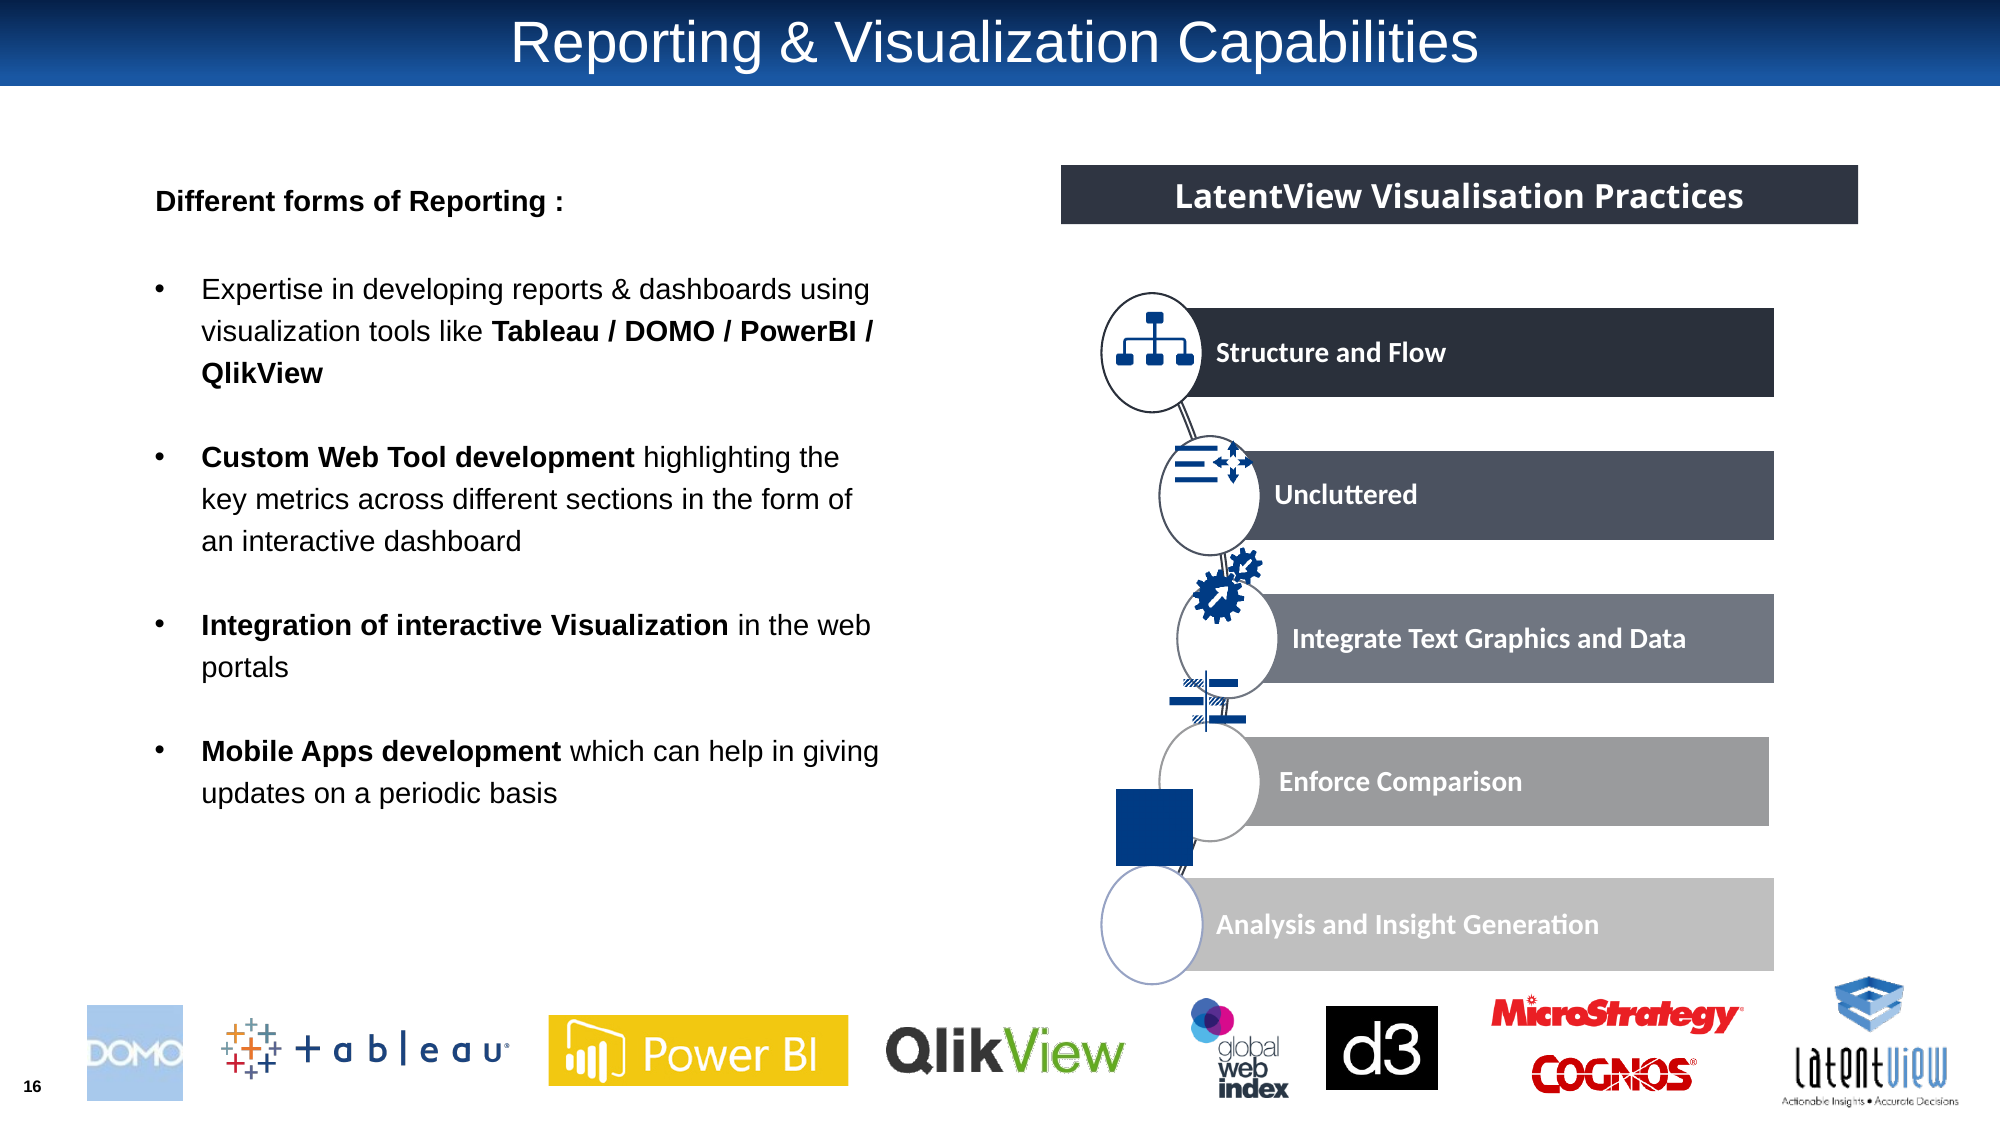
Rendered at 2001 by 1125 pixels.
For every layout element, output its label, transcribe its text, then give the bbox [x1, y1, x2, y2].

picture [548, 1015, 849, 1086]
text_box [1090, 257, 1784, 905]
picture [87, 1005, 183, 1101]
picture [1116, 789, 1193, 866]
text_box Different forms of Reporting : [140, 167, 580, 225]
picture [875, 1012, 1146, 1084]
text_box Expertise in developing reports & dashboards using visualization tools like Tableau / DOMO / PowerBI / QlikView Custom Web Tool development highlighting the key metrics across different sections in the form of an interactive dashboard Integration of interactive Visualization in the web portals Mobile Apps development which can help in giving updates on a periodic basis [139, 221, 907, 817]
text_box LatentView Visualisation Practices [1061, 165, 1859, 225]
picture [198, 1012, 530, 1083]
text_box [1191, 997, 1438, 1098]
picture [1754, 959, 1988, 1125]
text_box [1491, 993, 1744, 1098]
title Reporting & Visualization Capabilities [98, 9, 1894, 77]
